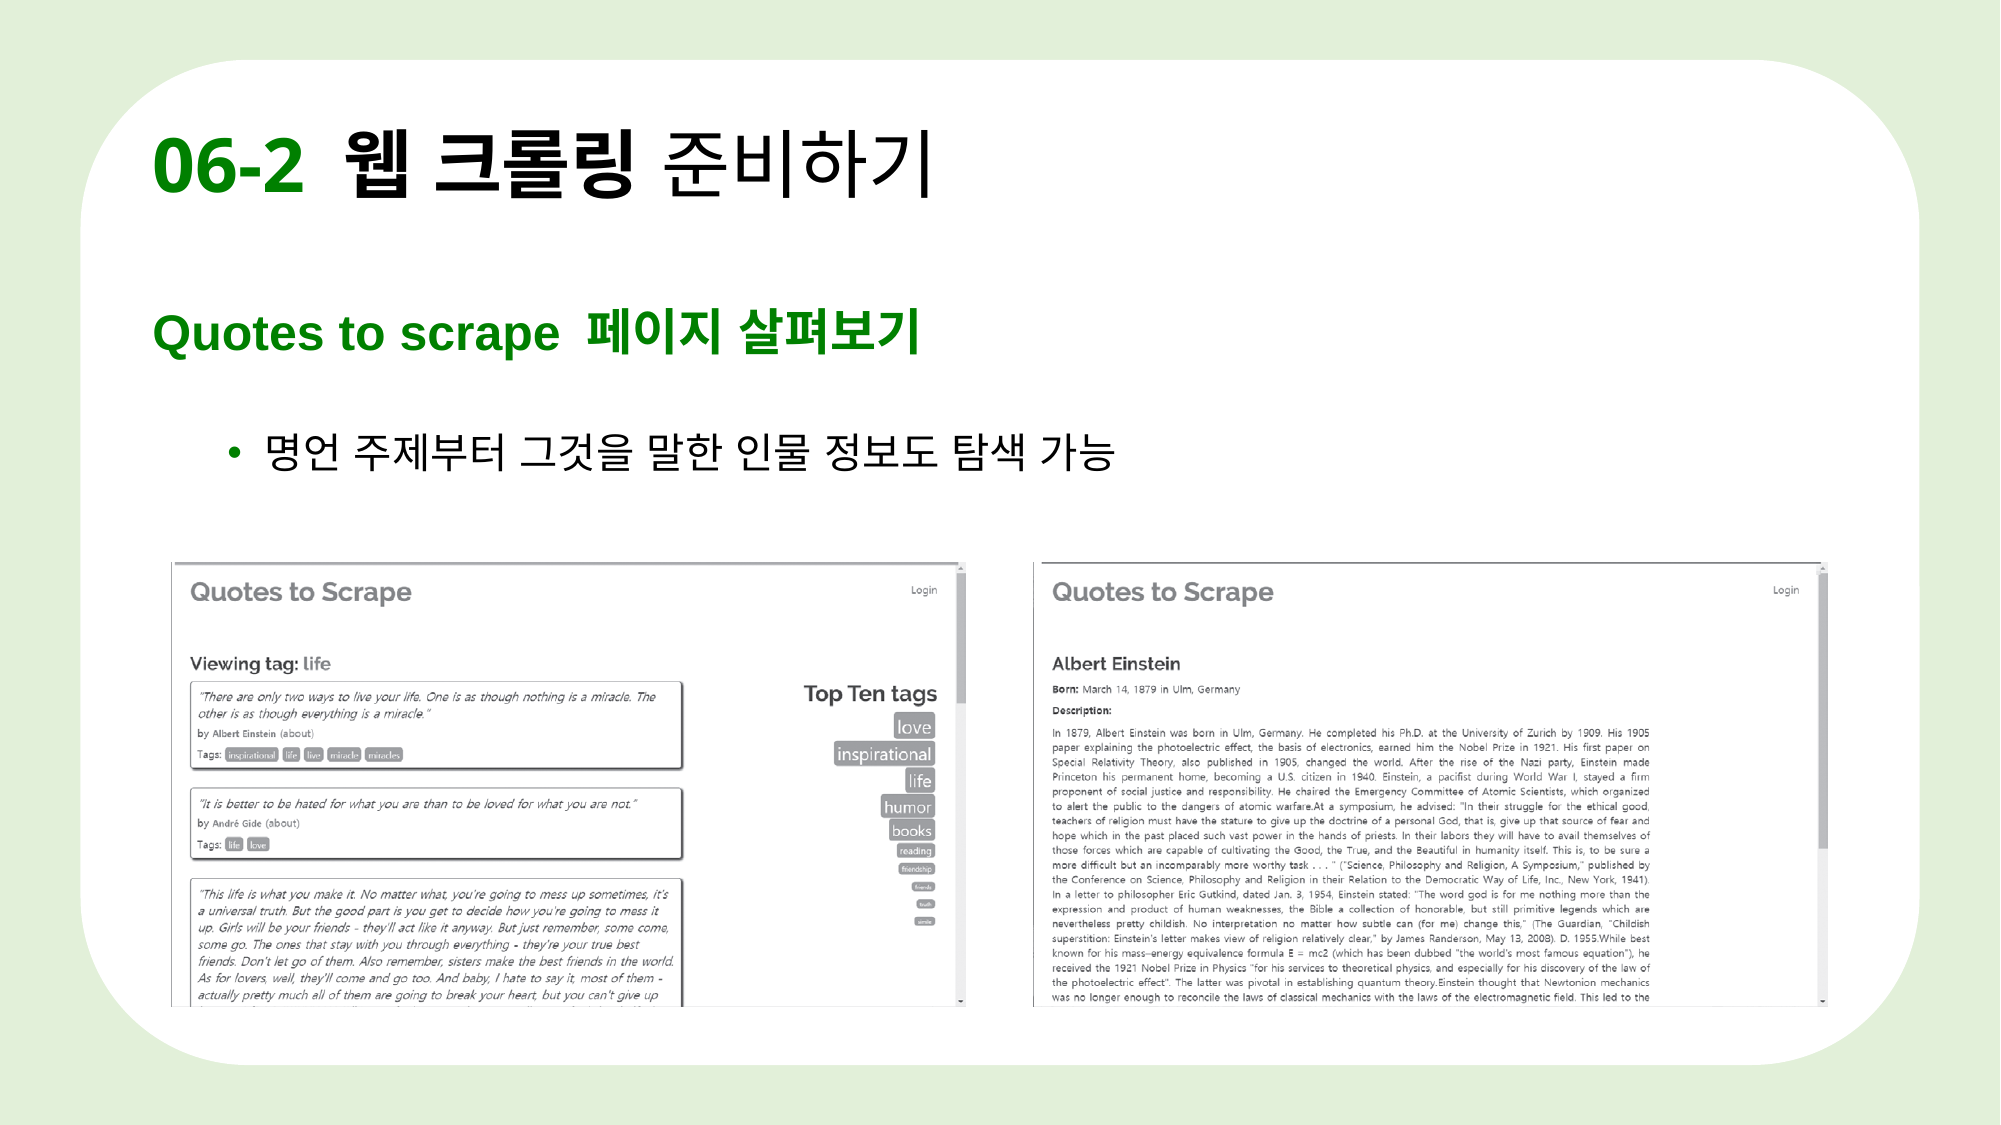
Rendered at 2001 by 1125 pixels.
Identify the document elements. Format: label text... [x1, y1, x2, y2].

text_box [171, 562, 1829, 1007]
list Quotes to scrape 페이지 살펴보기 명언 주제부터 그것을 말한 인물 정보도 탐색 가능 [137, 299, 1863, 1014]
title 06-2 웹 크롤링 준비하기 [137, 59, 1863, 278]
